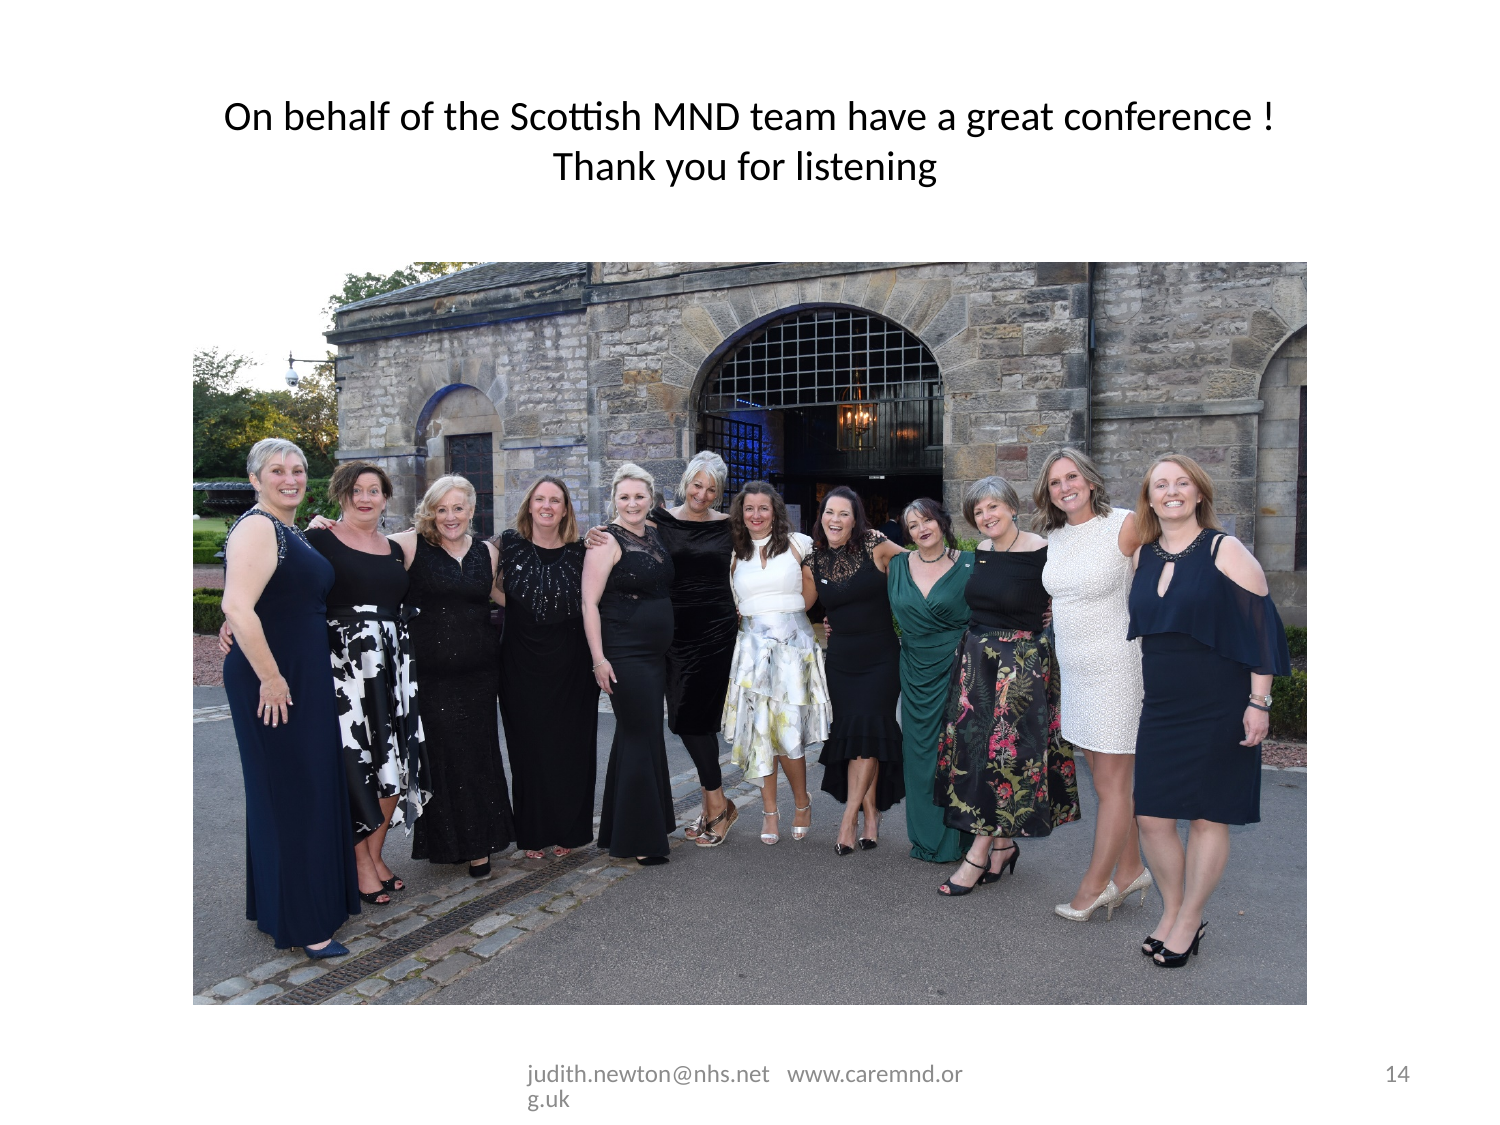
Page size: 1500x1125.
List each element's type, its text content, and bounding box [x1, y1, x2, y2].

slide_number 17 [1074, 1042, 1425, 1103]
footer judith.newton@nhs.net www.caremnd.org.uk [512, 1042, 988, 1103]
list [192, 262, 1307, 1006]
title On behalf of the Scottish MND team have a great conference ! Thank you for listening [75, 45, 1425, 233]
